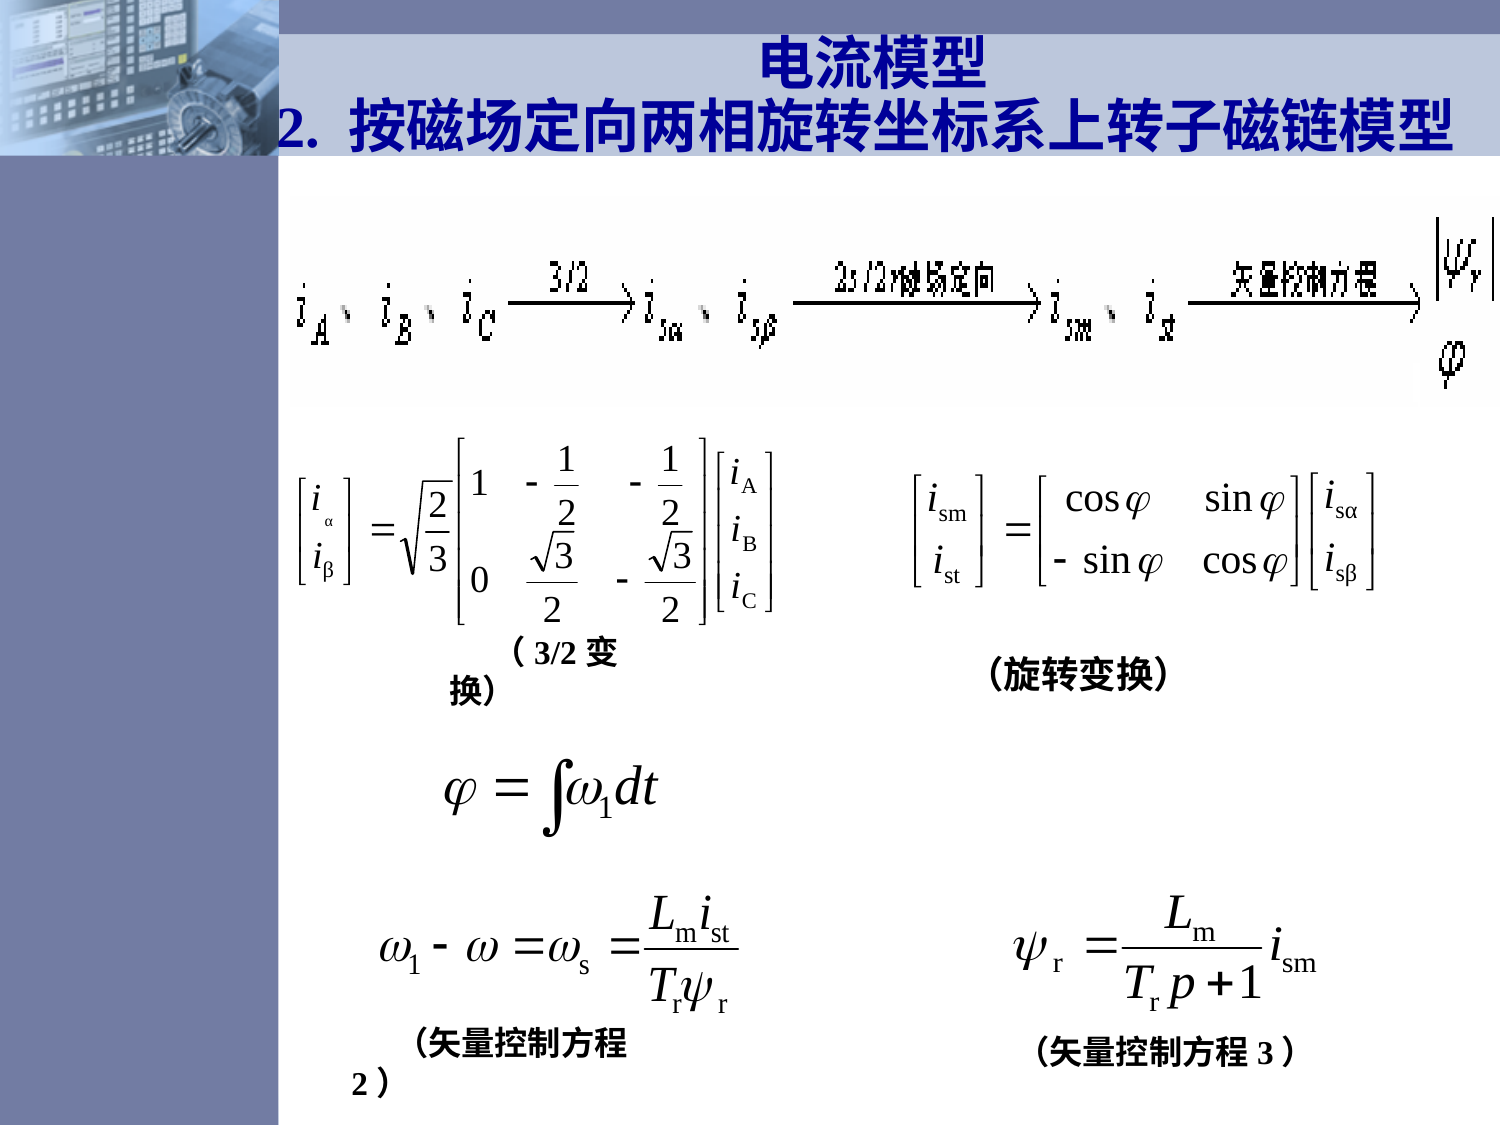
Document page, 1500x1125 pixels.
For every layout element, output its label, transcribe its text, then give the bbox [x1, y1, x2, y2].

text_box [1009, 881, 1330, 1023]
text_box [371, 881, 751, 1026]
text_box （矢量控制方程2） [336, 1014, 696, 1125]
picture [0, 0, 279, 155]
text_box （矢量控制方程3） [1001, 1023, 1330, 1079]
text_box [289, 429, 787, 634]
text_box （3/2变换） [434, 643, 656, 738]
picture [290, 196, 1500, 407]
title 电流模型 2. 按磁场定向两相旋转坐标系上转子磁链模型 [274, 18, 1486, 175]
text_box （旋转变换） [951, 643, 1294, 748]
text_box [435, 739, 671, 843]
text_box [903, 465, 1389, 598]
